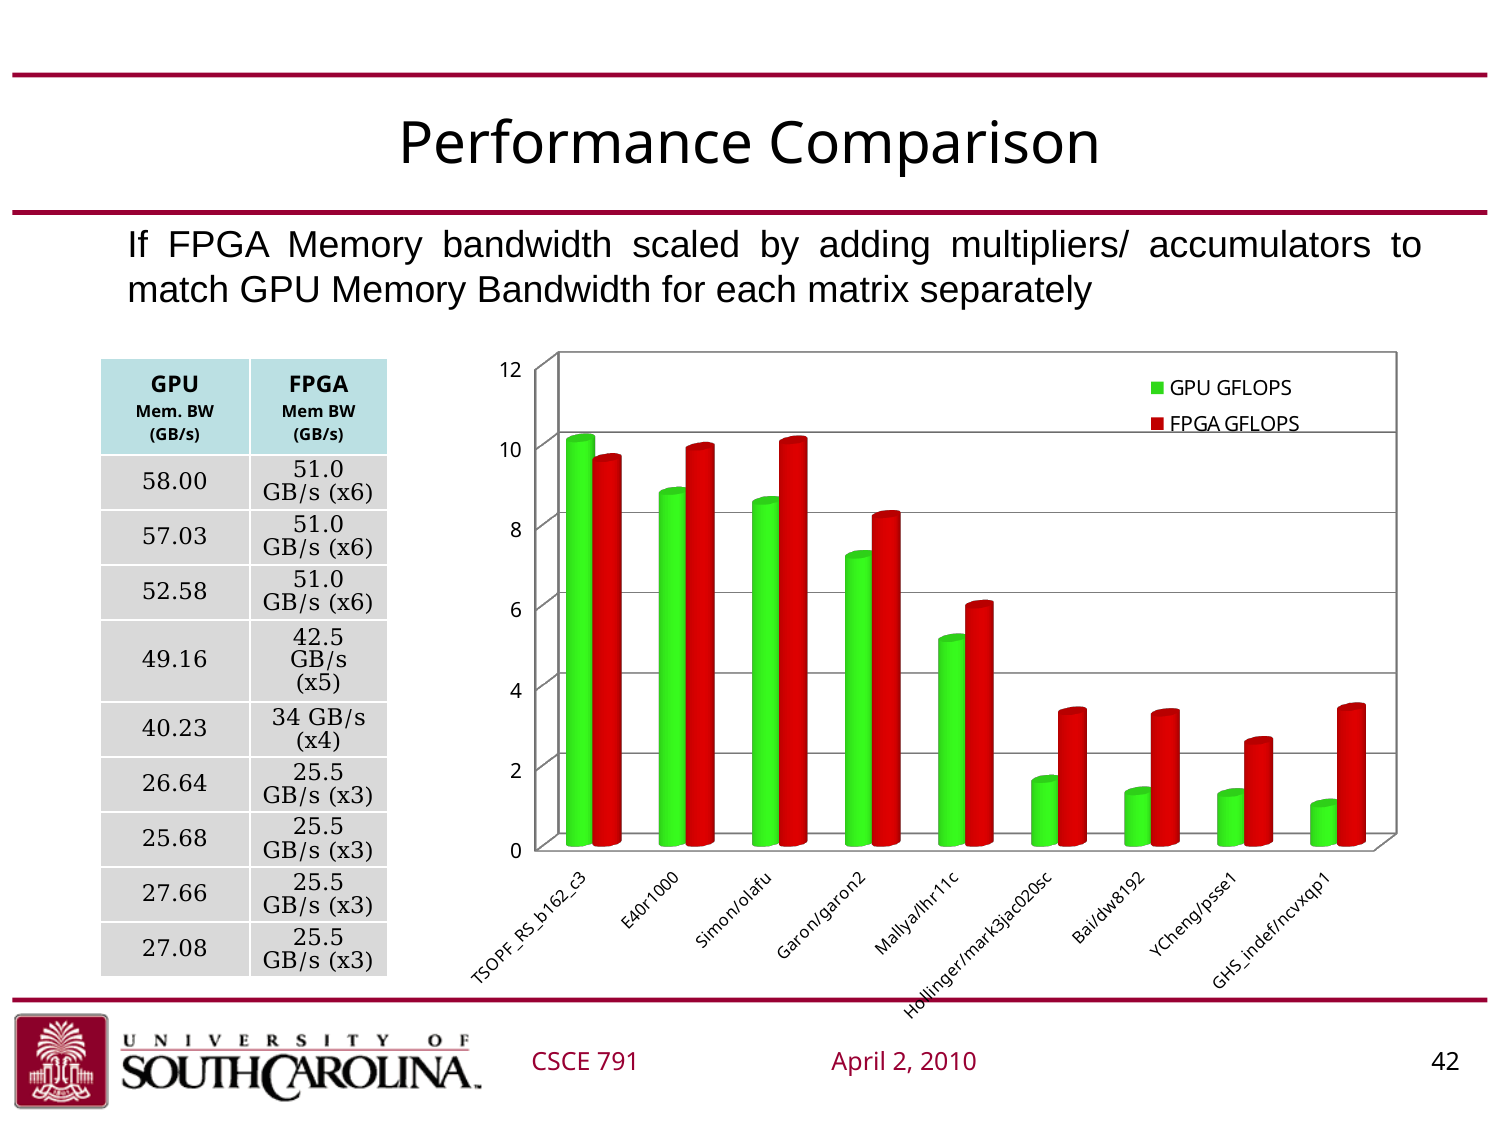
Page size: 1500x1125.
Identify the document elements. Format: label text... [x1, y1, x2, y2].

table_header FPGA Mem BW (GB/s) [251, 359, 387, 454]
table_cell 58.00 [101, 456, 249, 509]
table_cell 51.0 GB/s (x6) [251, 511, 387, 564]
title Performance Comparison [74, 74, 1426, 206]
table_cell 42.5 GB/s (x5) [251, 621, 387, 701]
table_cell 25.5 GB/s (x3) [251, 758, 387, 811]
table_cell 51.0 GB/s (x6) [251, 566, 387, 619]
table_cell 26.64 [101, 758, 249, 811]
table_cell 40.23 [101, 703, 249, 756]
table_cell 49.16 [101, 621, 249, 701]
table_cell 57.03 [101, 511, 249, 564]
table_cell 52.58 [101, 566, 249, 619]
table_cell 25.5 GB/s (x3) [251, 868, 387, 921]
table_cell 27.08 [101, 923, 249, 976]
text_box If FPGA Memory bandwidth scaled by adding multipliers/ accumulators to match GPU Memory Bandwidth for each matrix separately [112, 212, 1438, 318]
table_cell 25.68 [101, 813, 249, 866]
table_header GPU Mem. BW (GB/s) [101, 359, 249, 454]
table_cell 27.66 [101, 868, 249, 921]
table_cell 51.0 GB/s (x6) [251, 456, 387, 509]
picture [12, 1012, 488, 1112]
table_cell 34 GB/s (x4) [251, 703, 387, 756]
table_cell 25.5 GB/s (x3) [251, 813, 387, 866]
chart [437, 337, 1500, 1038]
table_cell 25.5 GB/s (x3) [251, 923, 387, 976]
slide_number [424, 1037, 1476, 1088]
